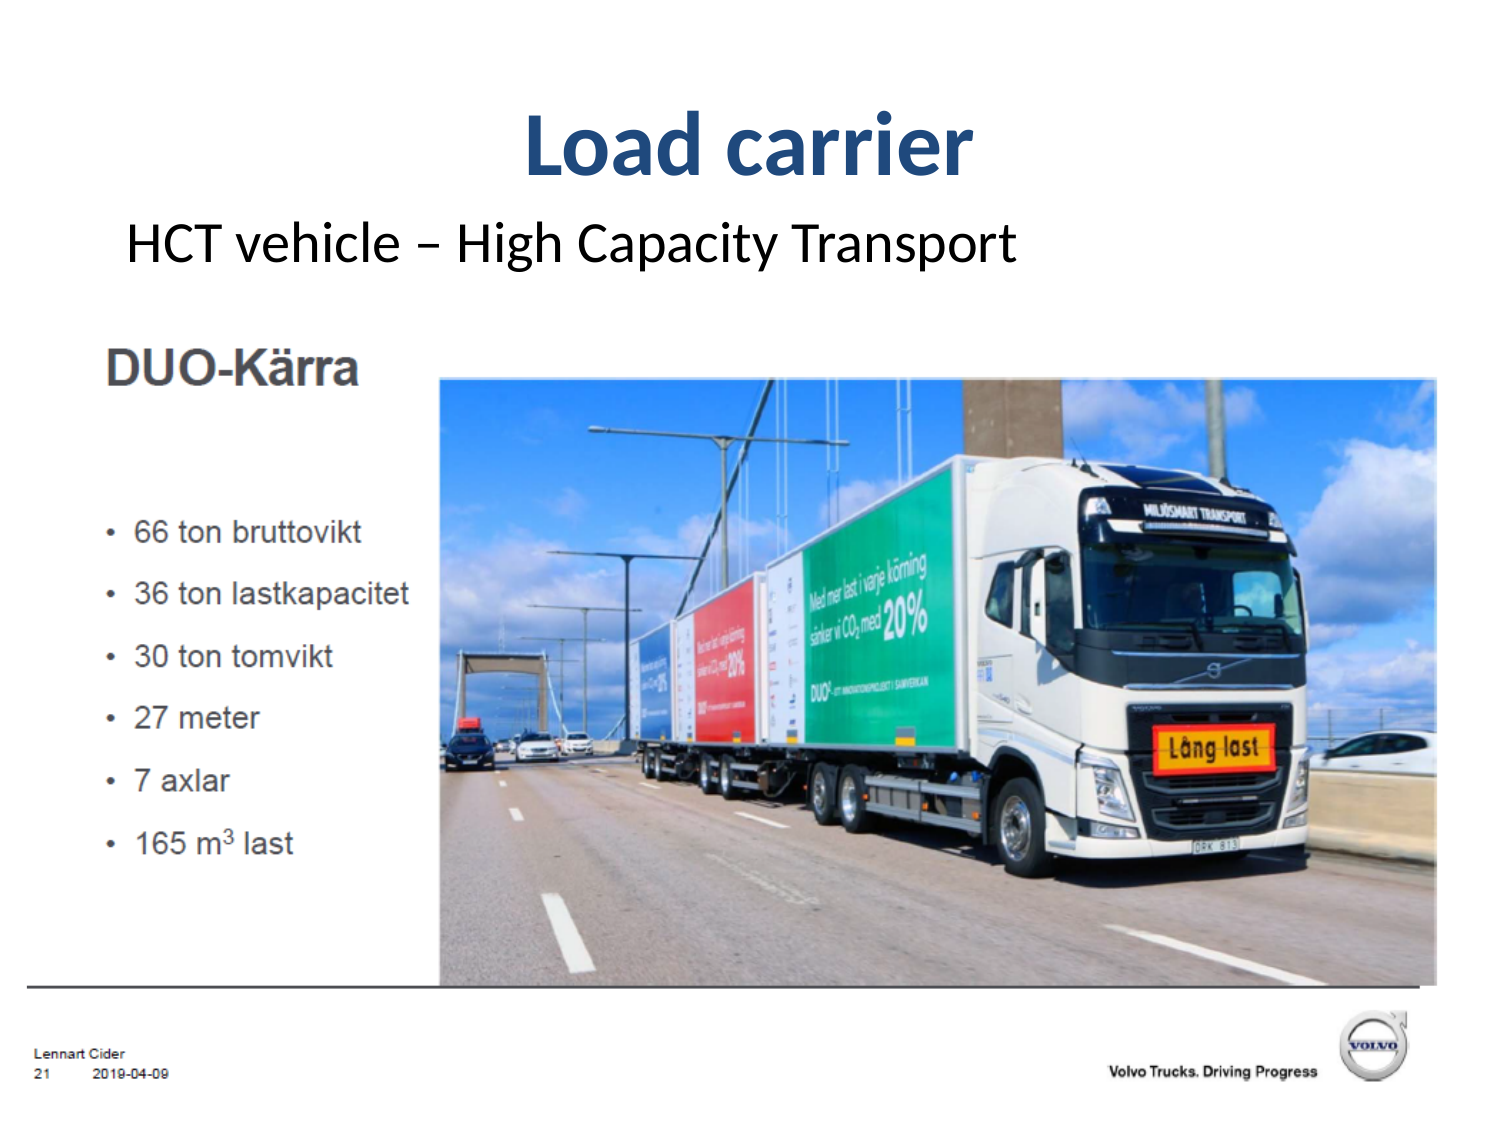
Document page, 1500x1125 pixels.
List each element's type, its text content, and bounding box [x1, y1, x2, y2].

title Load carrier [75, 45, 1425, 233]
text_box HCT vehicle – High Capacity Transport [112, 196, 1341, 281]
picture [26, 302, 1474, 1102]
